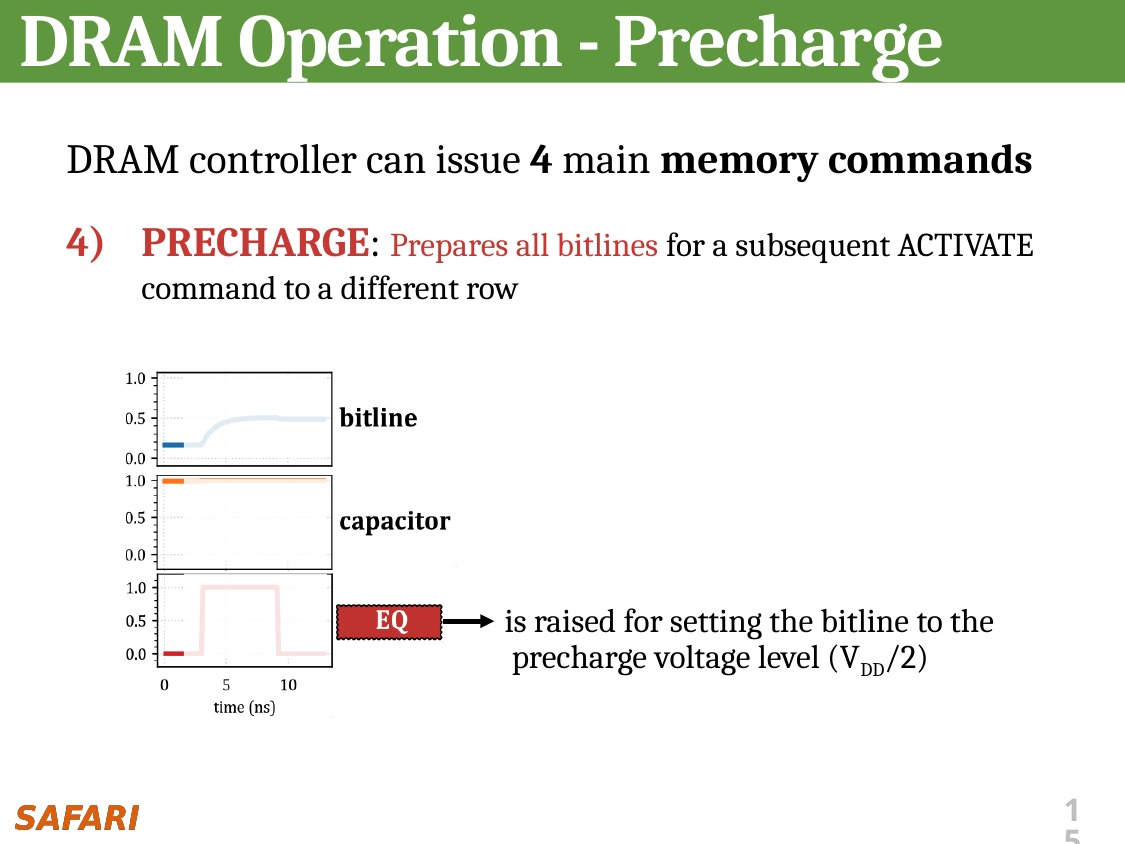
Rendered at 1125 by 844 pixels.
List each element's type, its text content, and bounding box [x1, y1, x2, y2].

text_box [0, 0, 1125, 83]
text_box DRAM controller can issue 4 main memory commands PRECHARGE: Prepares all bitlines for a subsequent ACTIVATE command to a different row is raised for setting the bitline to the precharge voltage level (VDD/2) [51, 132, 1074, 771]
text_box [122, 364, 458, 718]
text_box 15 [1057, 794, 1105, 829]
title DRAM Operation - Precharge [11, 14, 989, 67]
picture [15, 805, 139, 830]
